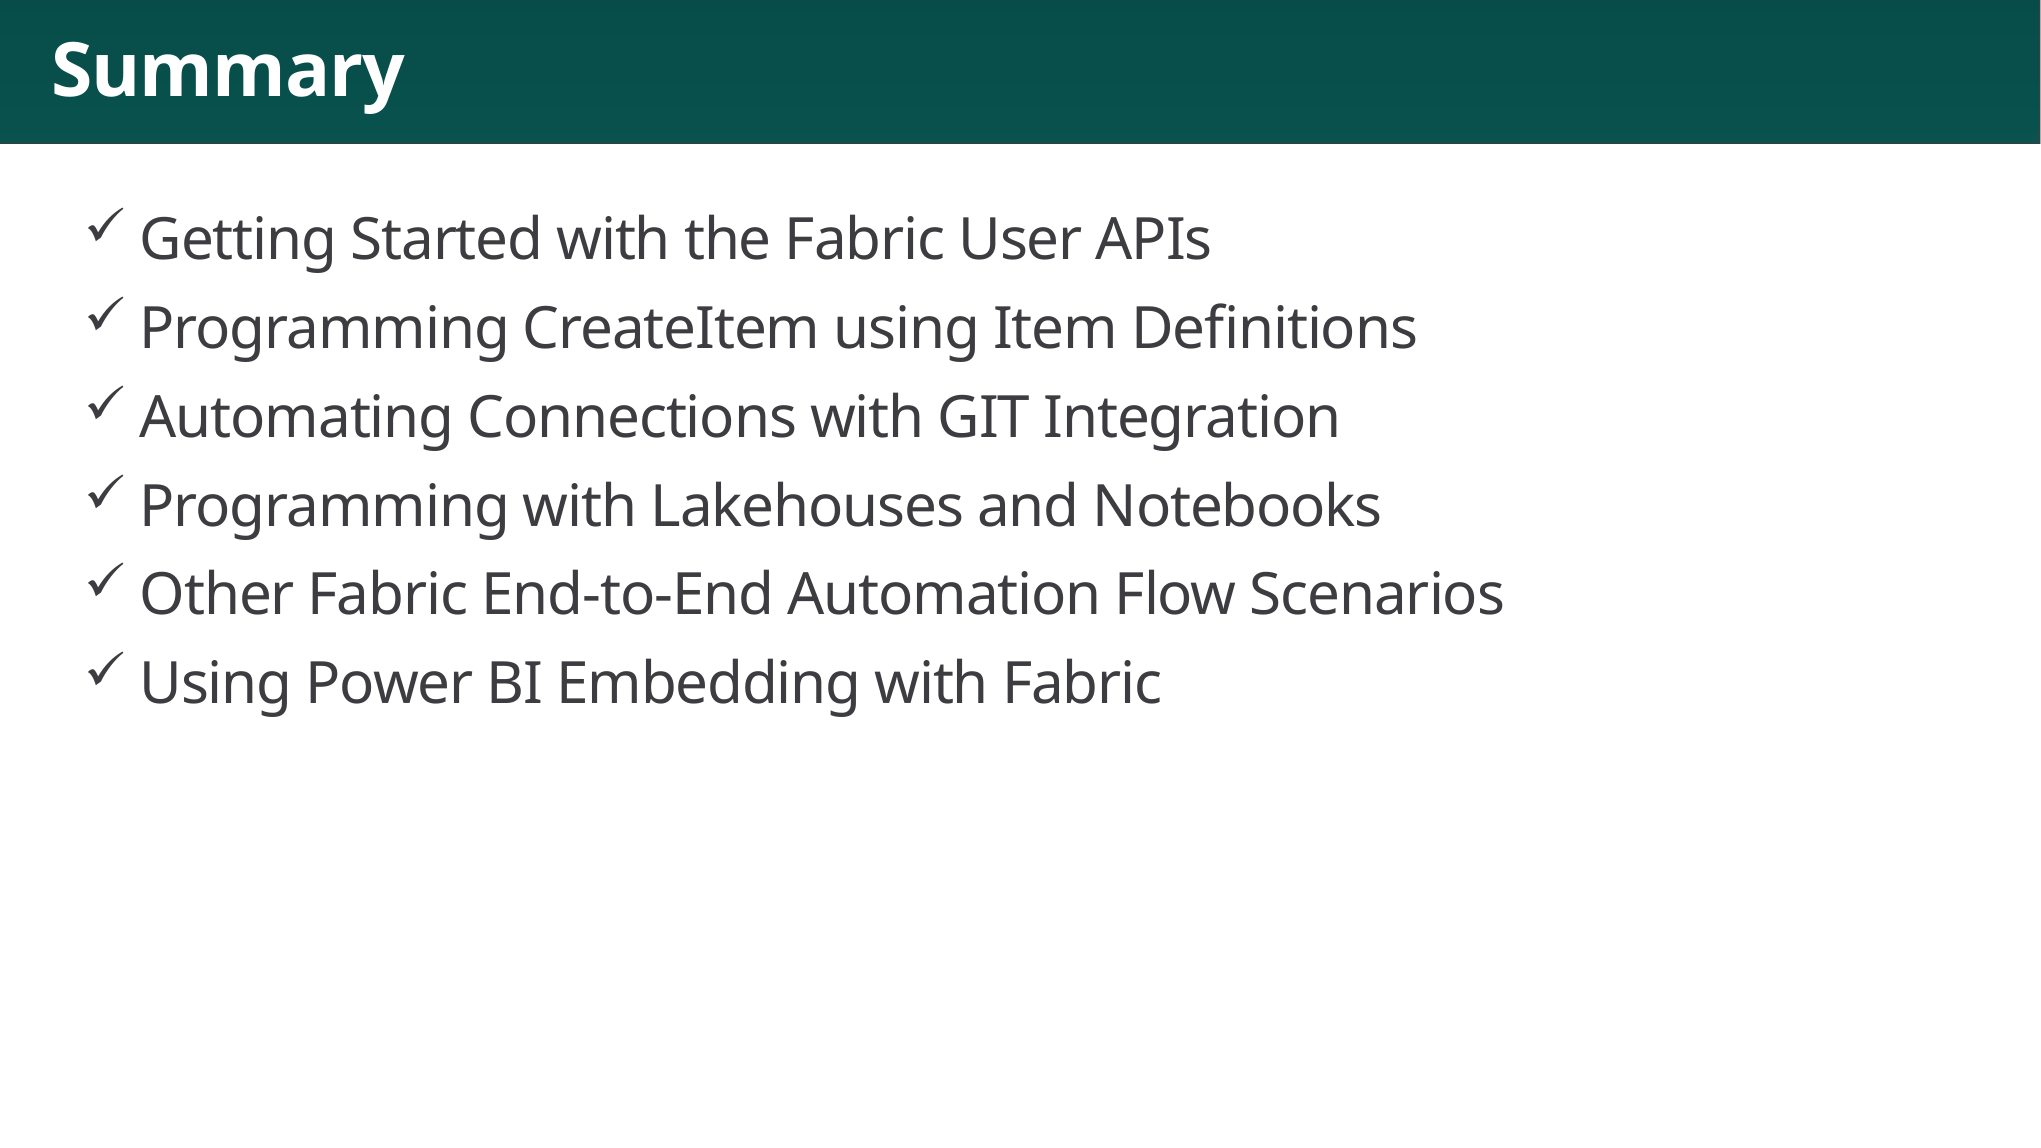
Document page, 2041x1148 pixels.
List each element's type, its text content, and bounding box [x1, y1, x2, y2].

title Summary [51, 31, 1988, 113]
list Getting Started with the Fabric User APIs Programming CreateItem using Item Definitions Automating Connections with GIT Integration Programming with Lakehouses and Notebooks Other Fabric End-to-End Automation Flow Scenarios Using Power BI Embedding with Fabric [83, 201, 1988, 721]
